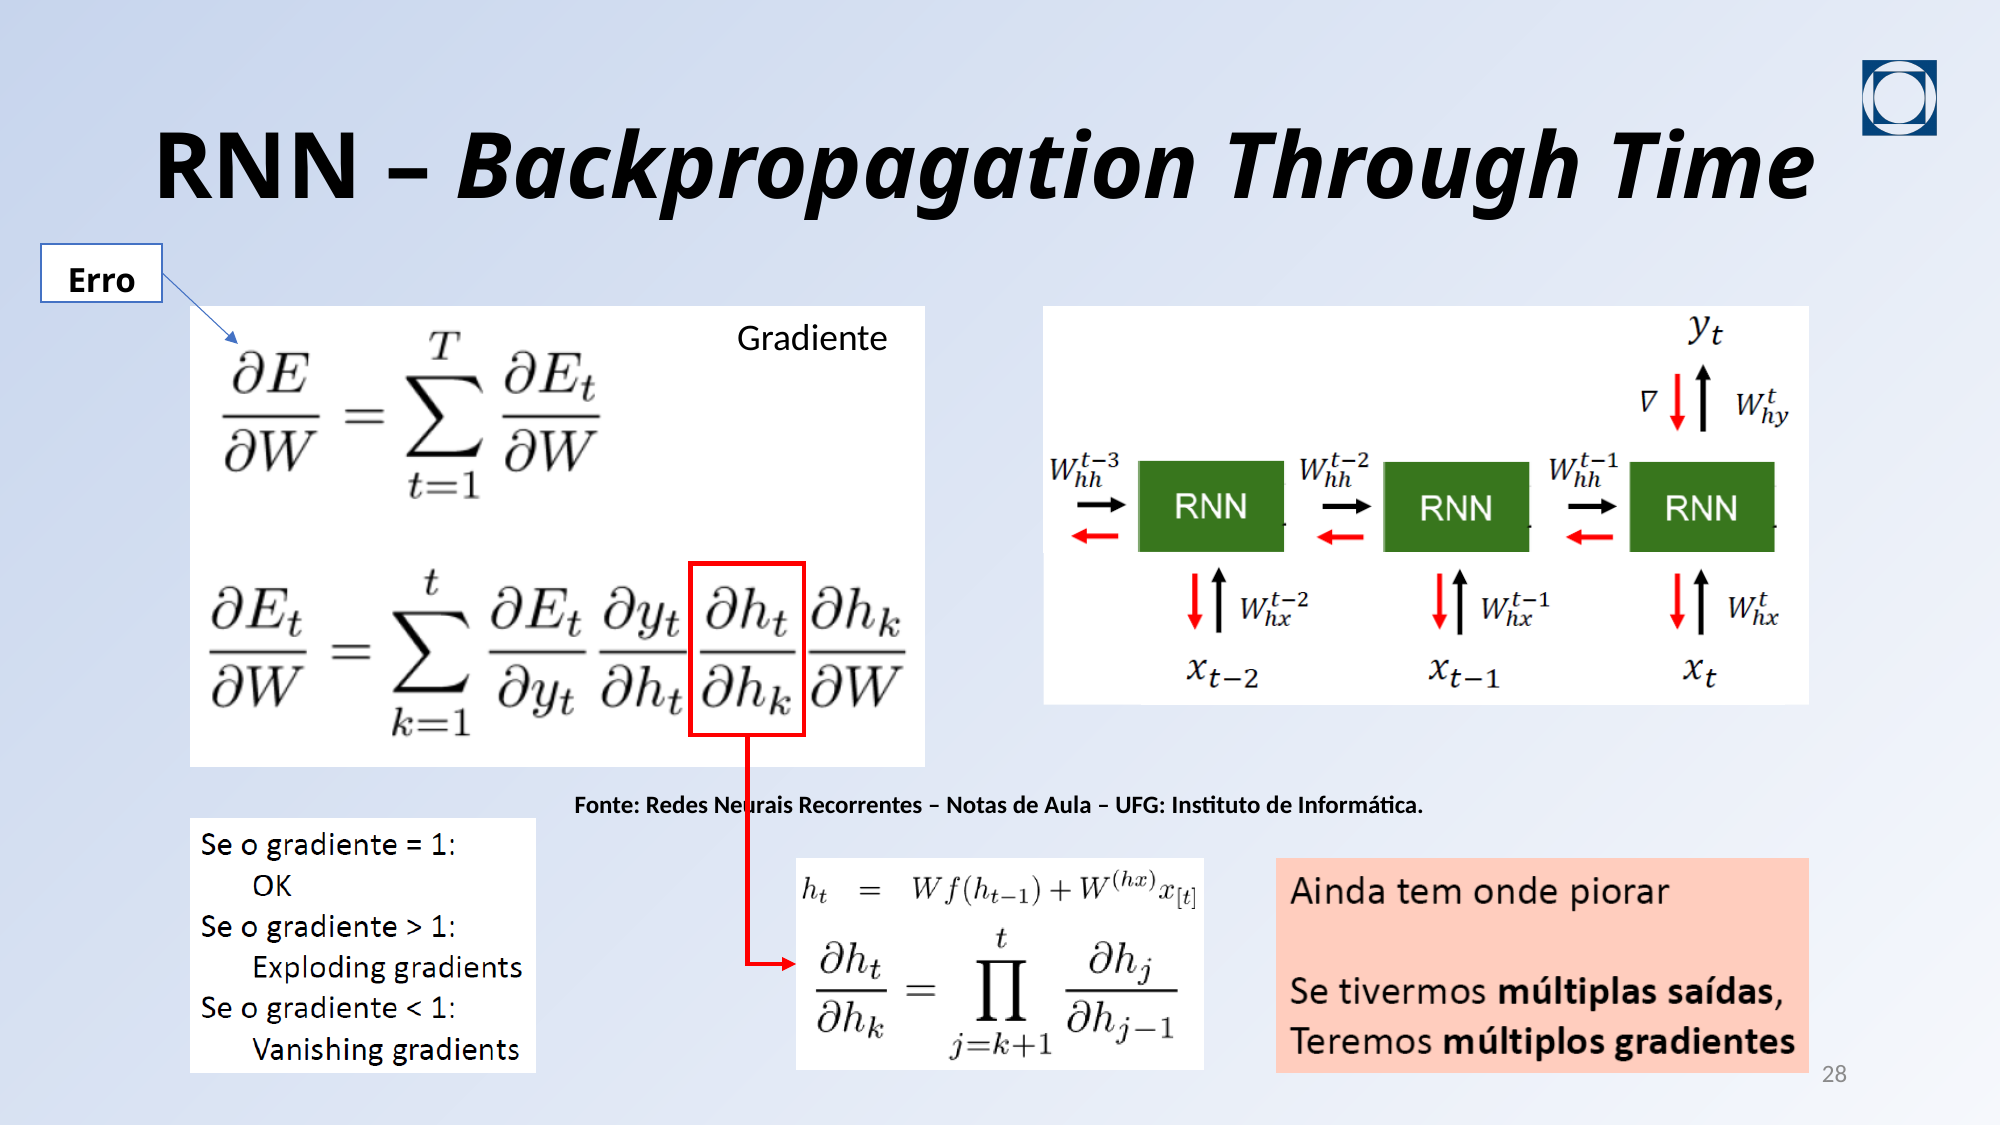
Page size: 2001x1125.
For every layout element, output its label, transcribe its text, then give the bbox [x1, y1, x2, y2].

title RNN – Backpropagation Through Time [137, 59, 1863, 278]
picture [190, 818, 536, 1073]
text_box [747, 735, 1204, 1070]
picture [1276, 858, 1810, 1073]
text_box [41, 243, 238, 344]
slide_number 28 [1412, 1042, 1863, 1103]
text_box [156, 306, 1844, 827]
picture [1862, 59, 1939, 137]
